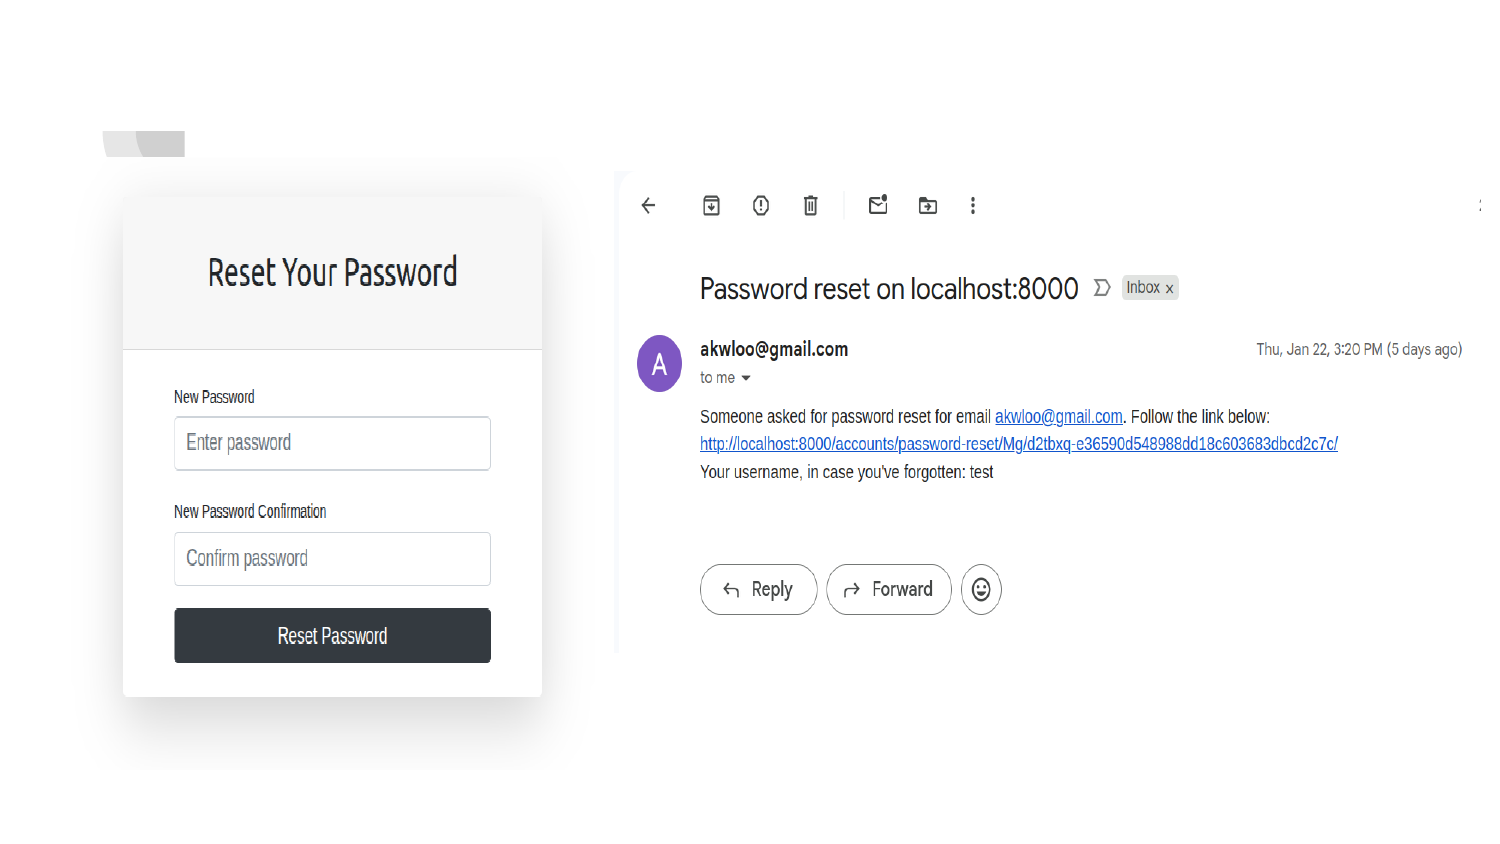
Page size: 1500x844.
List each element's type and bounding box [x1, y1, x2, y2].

picture [614, 171, 1482, 653]
picture [55, 157, 600, 770]
